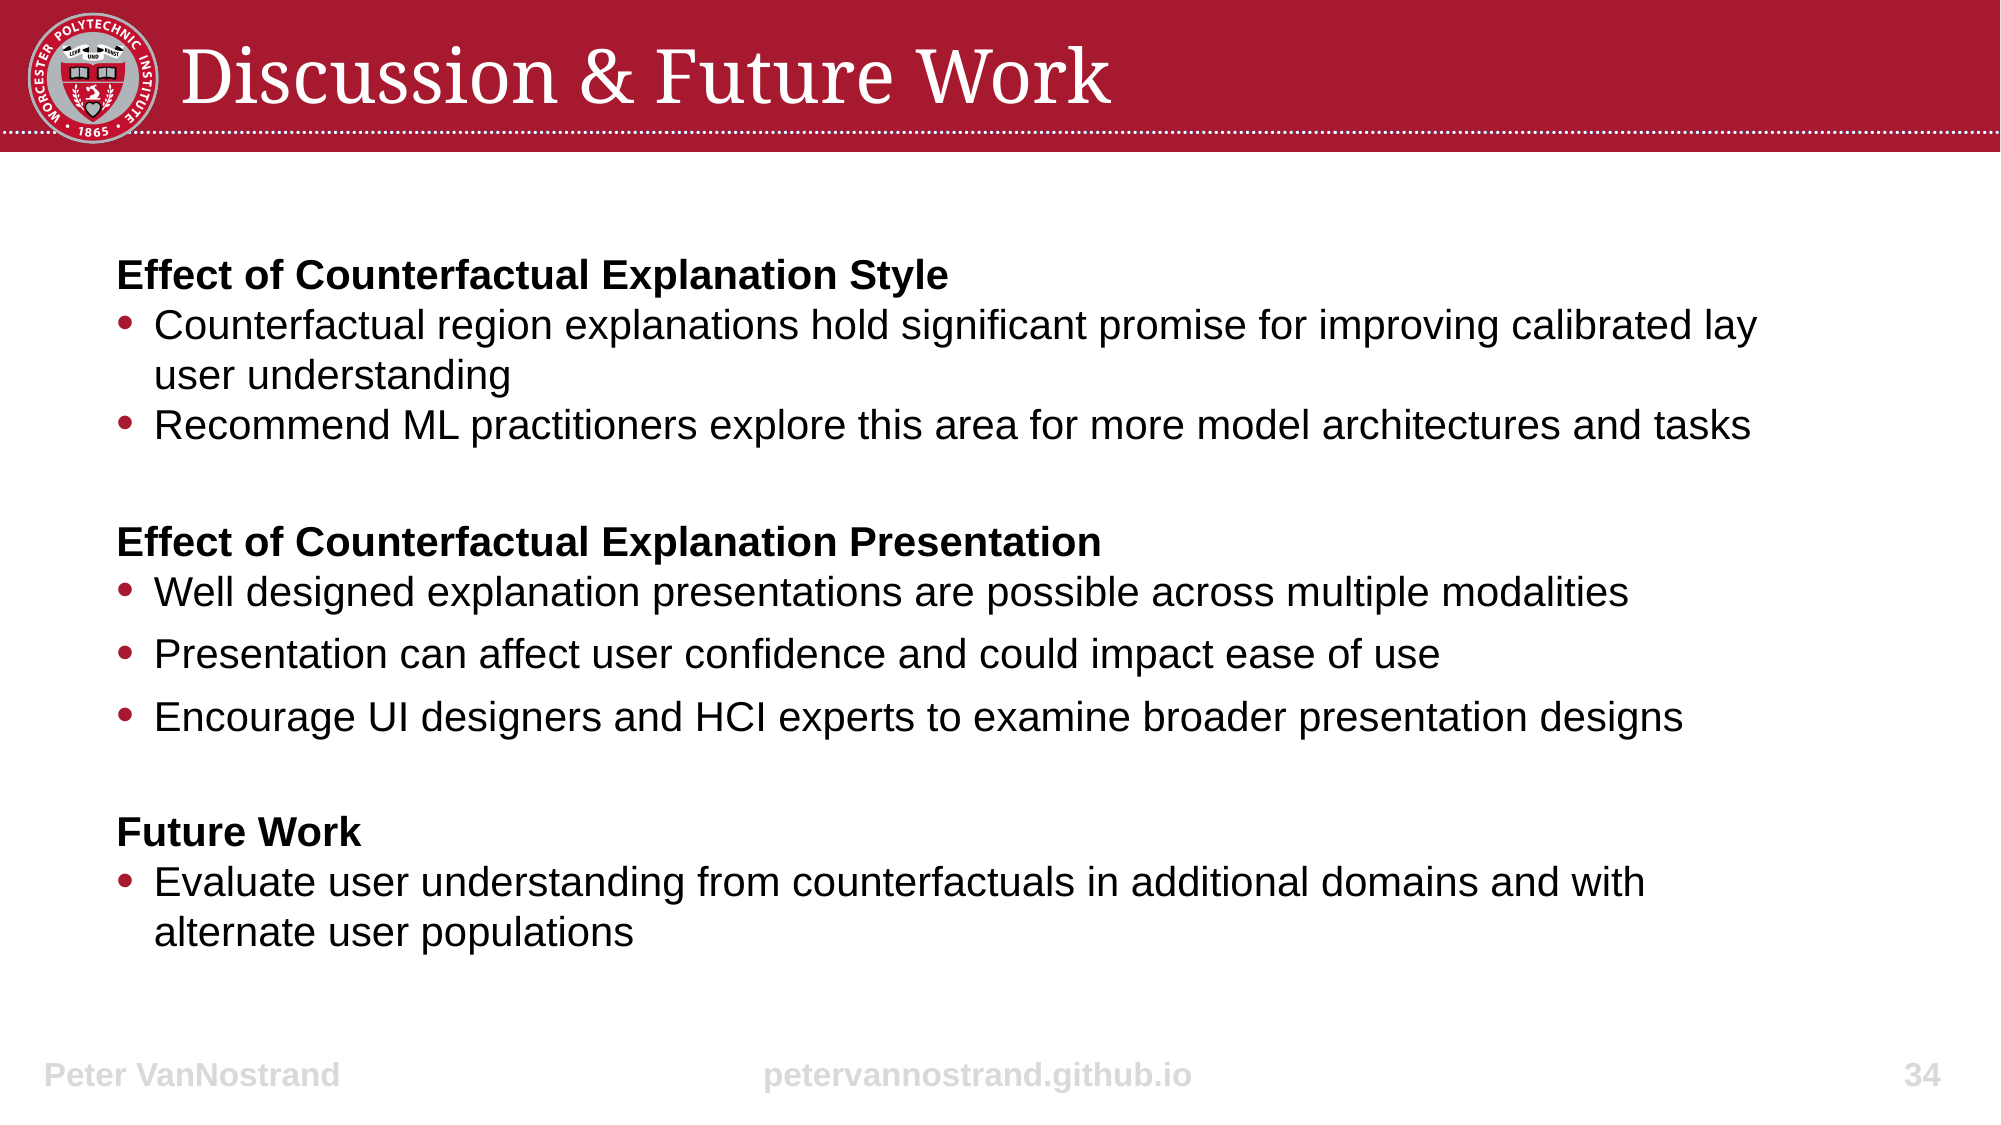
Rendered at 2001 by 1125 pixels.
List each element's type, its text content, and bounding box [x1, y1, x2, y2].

list Effect of Counterfactual Explanation Presentation Well designed explanation presentations are possible across multiple modalities Presentation can affect user confidence and could impact ease of use Encourage UI designers and HCI experts to examine broader presentation designs [101, 506, 1760, 797]
text_box Future Work Evaluate user understanding from counterfactuals in additional domains and with alternate user populations [101, 797, 1760, 967]
footer 34 [1880, 1042, 1957, 1103]
picture [0, 0, 2001, 1125]
title Discussion & Future Work [165, 29, 1306, 127]
text_box Effect of Counterfactual Explanation Style Counterfactual region explanations hold significant promise for improving calibrated lay user understanding Recommend ML practitioners explore this area for more model architectures and tasks [101, 239, 1775, 477]
